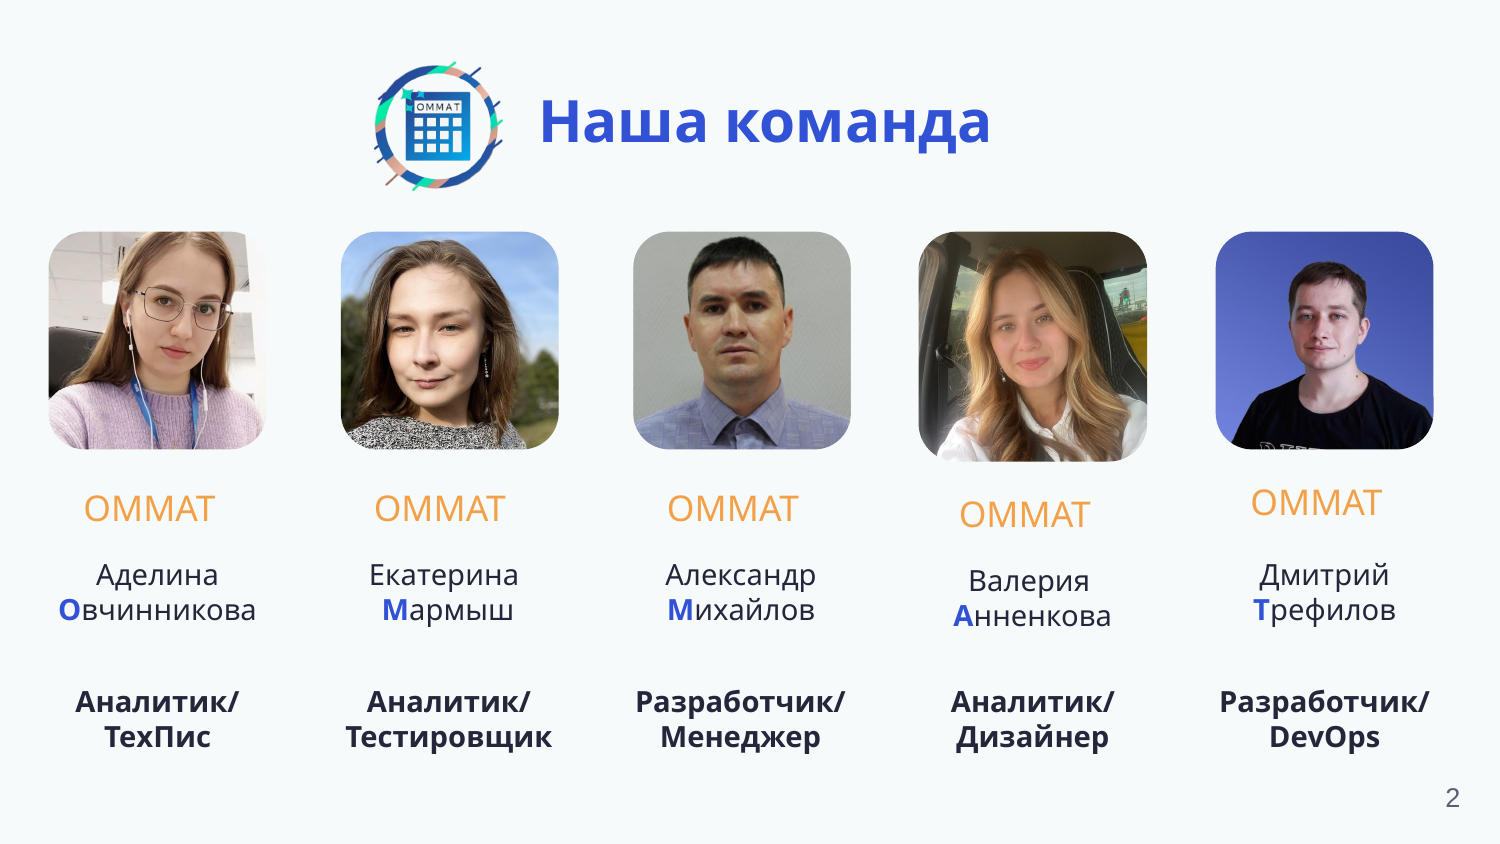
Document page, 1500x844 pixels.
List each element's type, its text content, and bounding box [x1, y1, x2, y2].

picture [632, 231, 852, 450]
text_box Разработчик/ DevOps [1191, 680, 1458, 756]
text_box Екатерина Мармыш [315, 553, 581, 630]
picture [340, 231, 559, 450]
picture [48, 231, 267, 450]
text_box Александр Михайлов [608, 553, 874, 630]
text_box OMMAT [661, 483, 821, 532]
text_box Дмитрий Трефилов [1191, 553, 1458, 630]
picture [1215, 231, 1434, 450]
text_box OMMAT [953, 489, 1113, 538]
text_box Валерия Анненкова [900, 559, 1166, 636]
text_box OMMAT [1244, 477, 1405, 526]
picture [918, 231, 1148, 462]
slide_number ‹#› [1385, 765, 1476, 830]
text_box Аналитик/ ТехПис [24, 680, 291, 756]
text_box Разработчик/ Менеджер [607, 680, 874, 756]
text_box Аналитик/ Теcтировщик [316, 680, 582, 756]
text_box Наша команда [518, 81, 1090, 158]
picture [360, 53, 514, 199]
text_box OMMAT [368, 483, 528, 532]
text_box Аналитик/ Дизайнер [900, 680, 1166, 756]
text_box Аделина Овчинникова [24, 553, 291, 630]
text_box OMMAT [77, 483, 238, 532]
